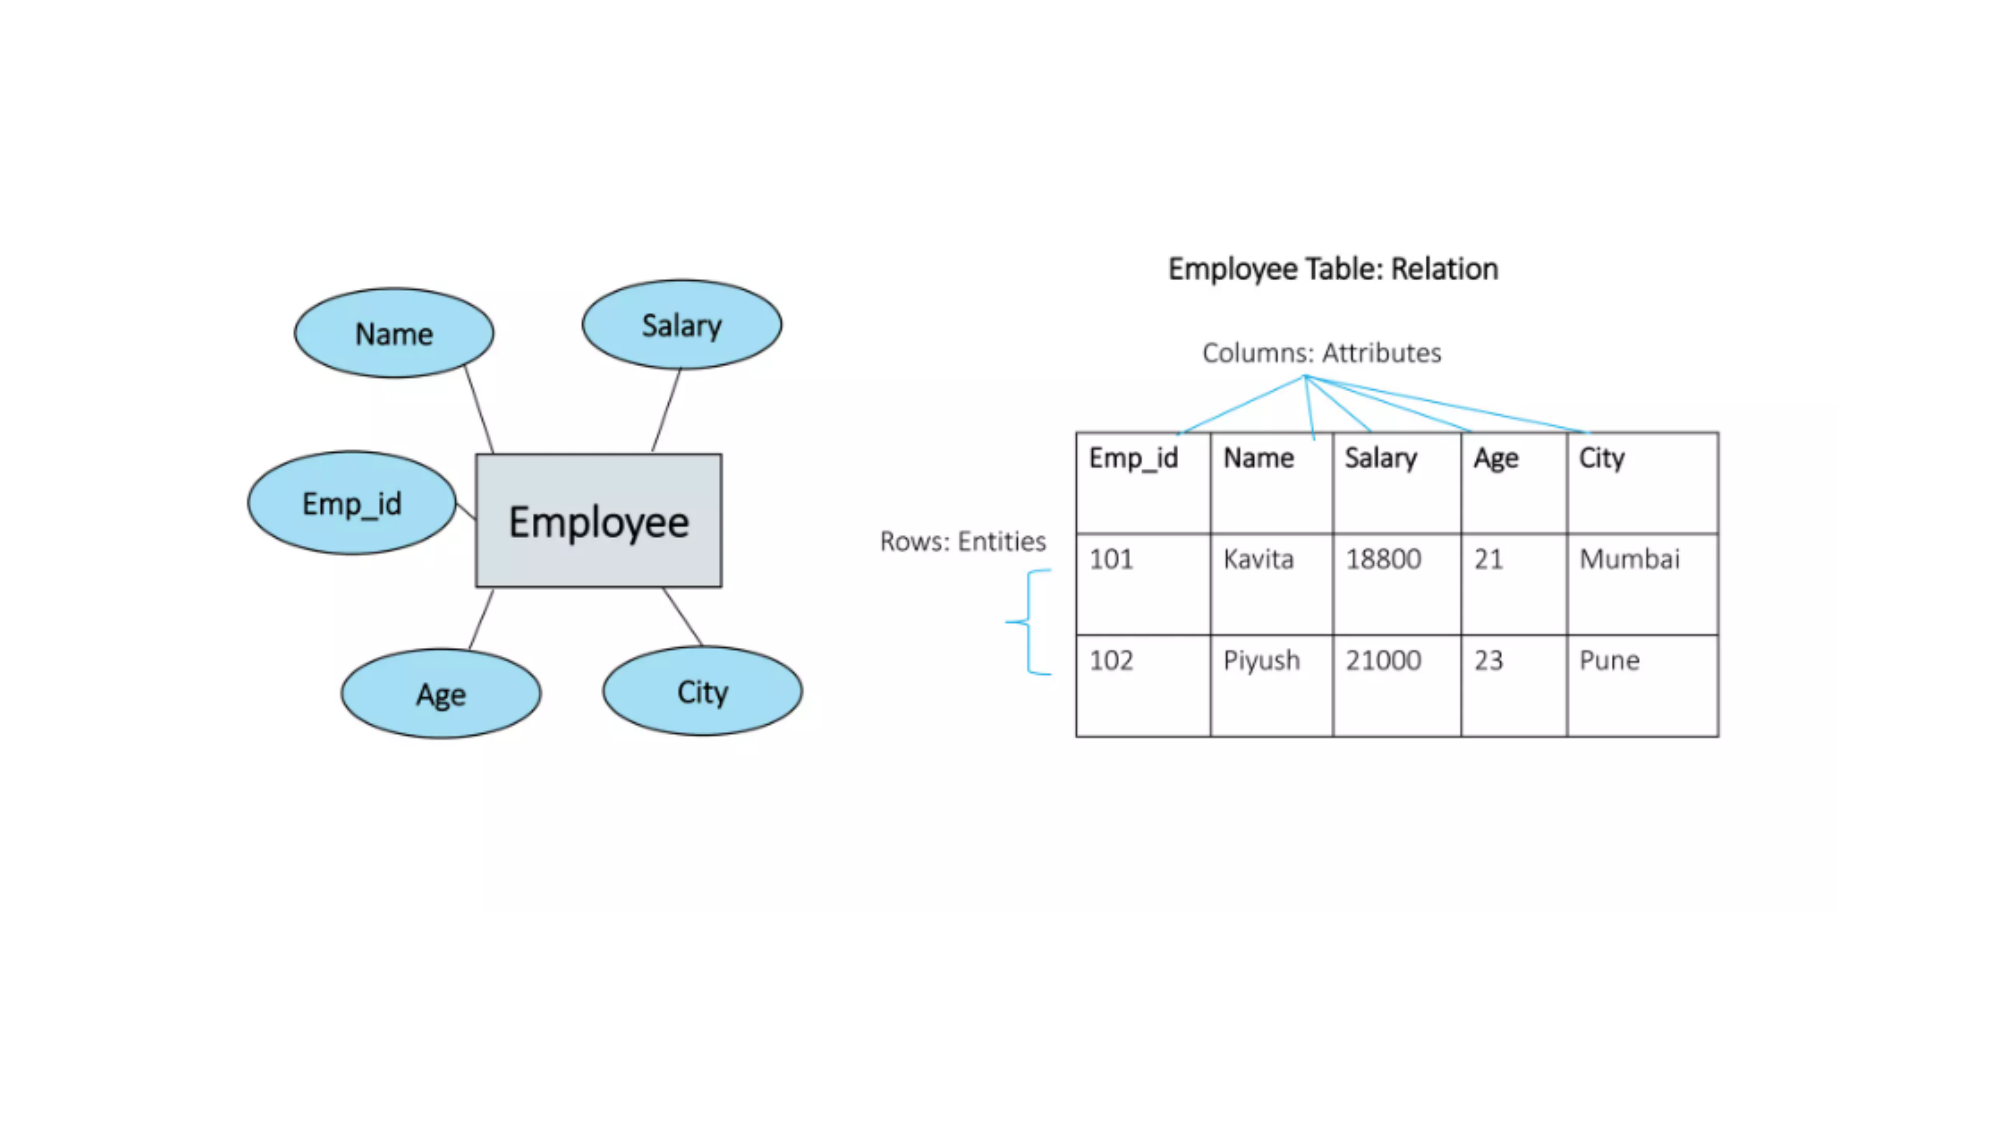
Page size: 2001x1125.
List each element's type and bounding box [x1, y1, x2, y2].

picture [192, 212, 1840, 913]
